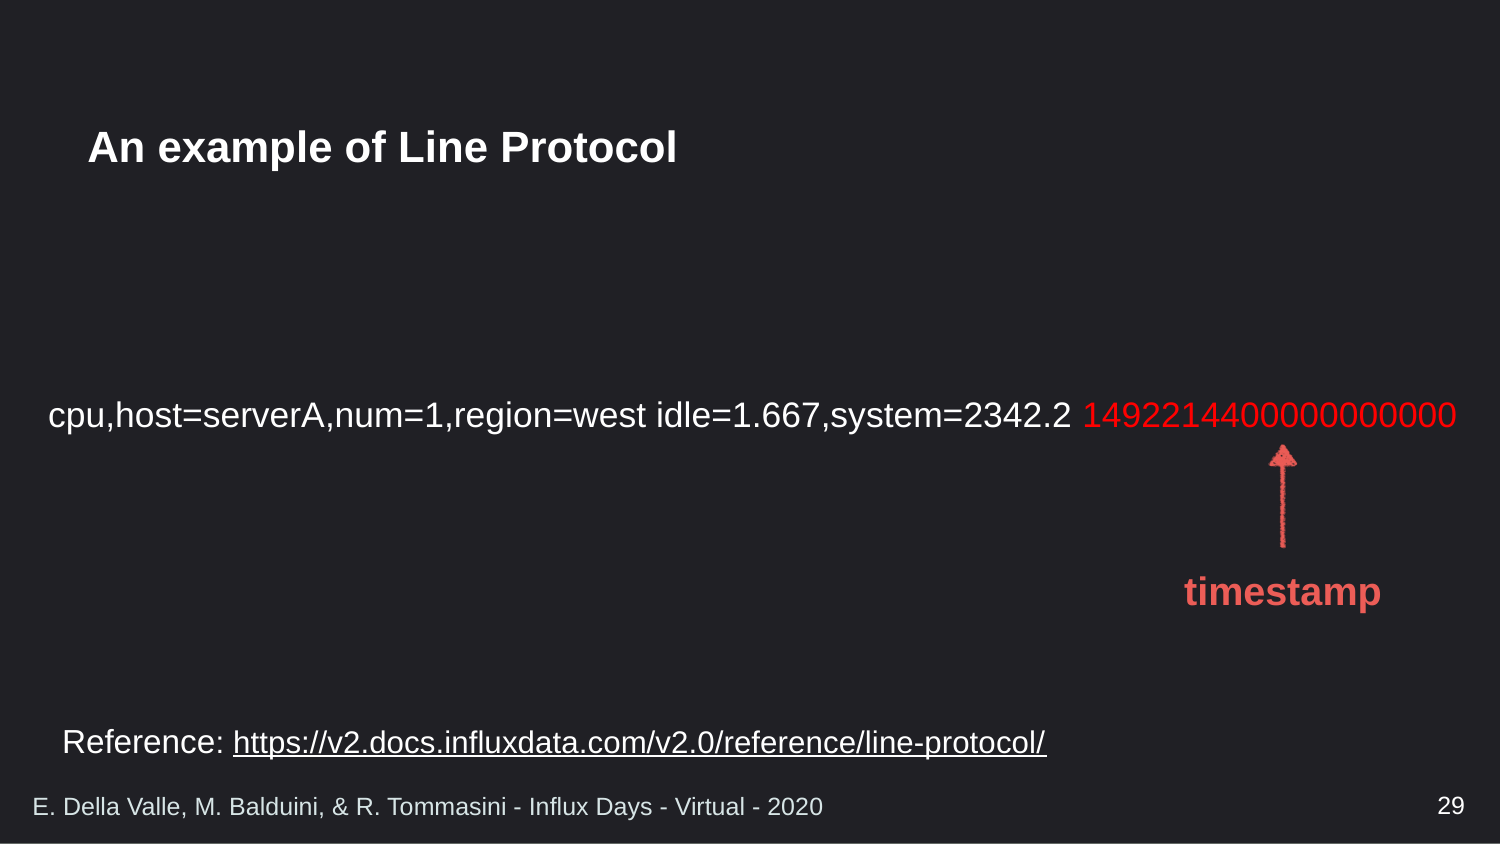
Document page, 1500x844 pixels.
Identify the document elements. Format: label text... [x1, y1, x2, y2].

title An example of Line Protocol [76, 99, 1423, 196]
text_box Reference: https://v2.docs.influxdata.com/v2.0/reference/line-protocol/ [31, 712, 1194, 768]
text_box timestamp [1157, 538, 1409, 641]
footer E. Della Valle, M. Balduini, & R. Tommasini - Influx Days - Virtual - 2020 [17, 783, 1135, 828]
slide_number 29 [1142, 782, 1481, 828]
picture [1227, 441, 1339, 551]
text_box cpu,host=serverA,num=1,region=west idle=1.667,system=2342.2 1492214400000000000 [16, 377, 1489, 467]
